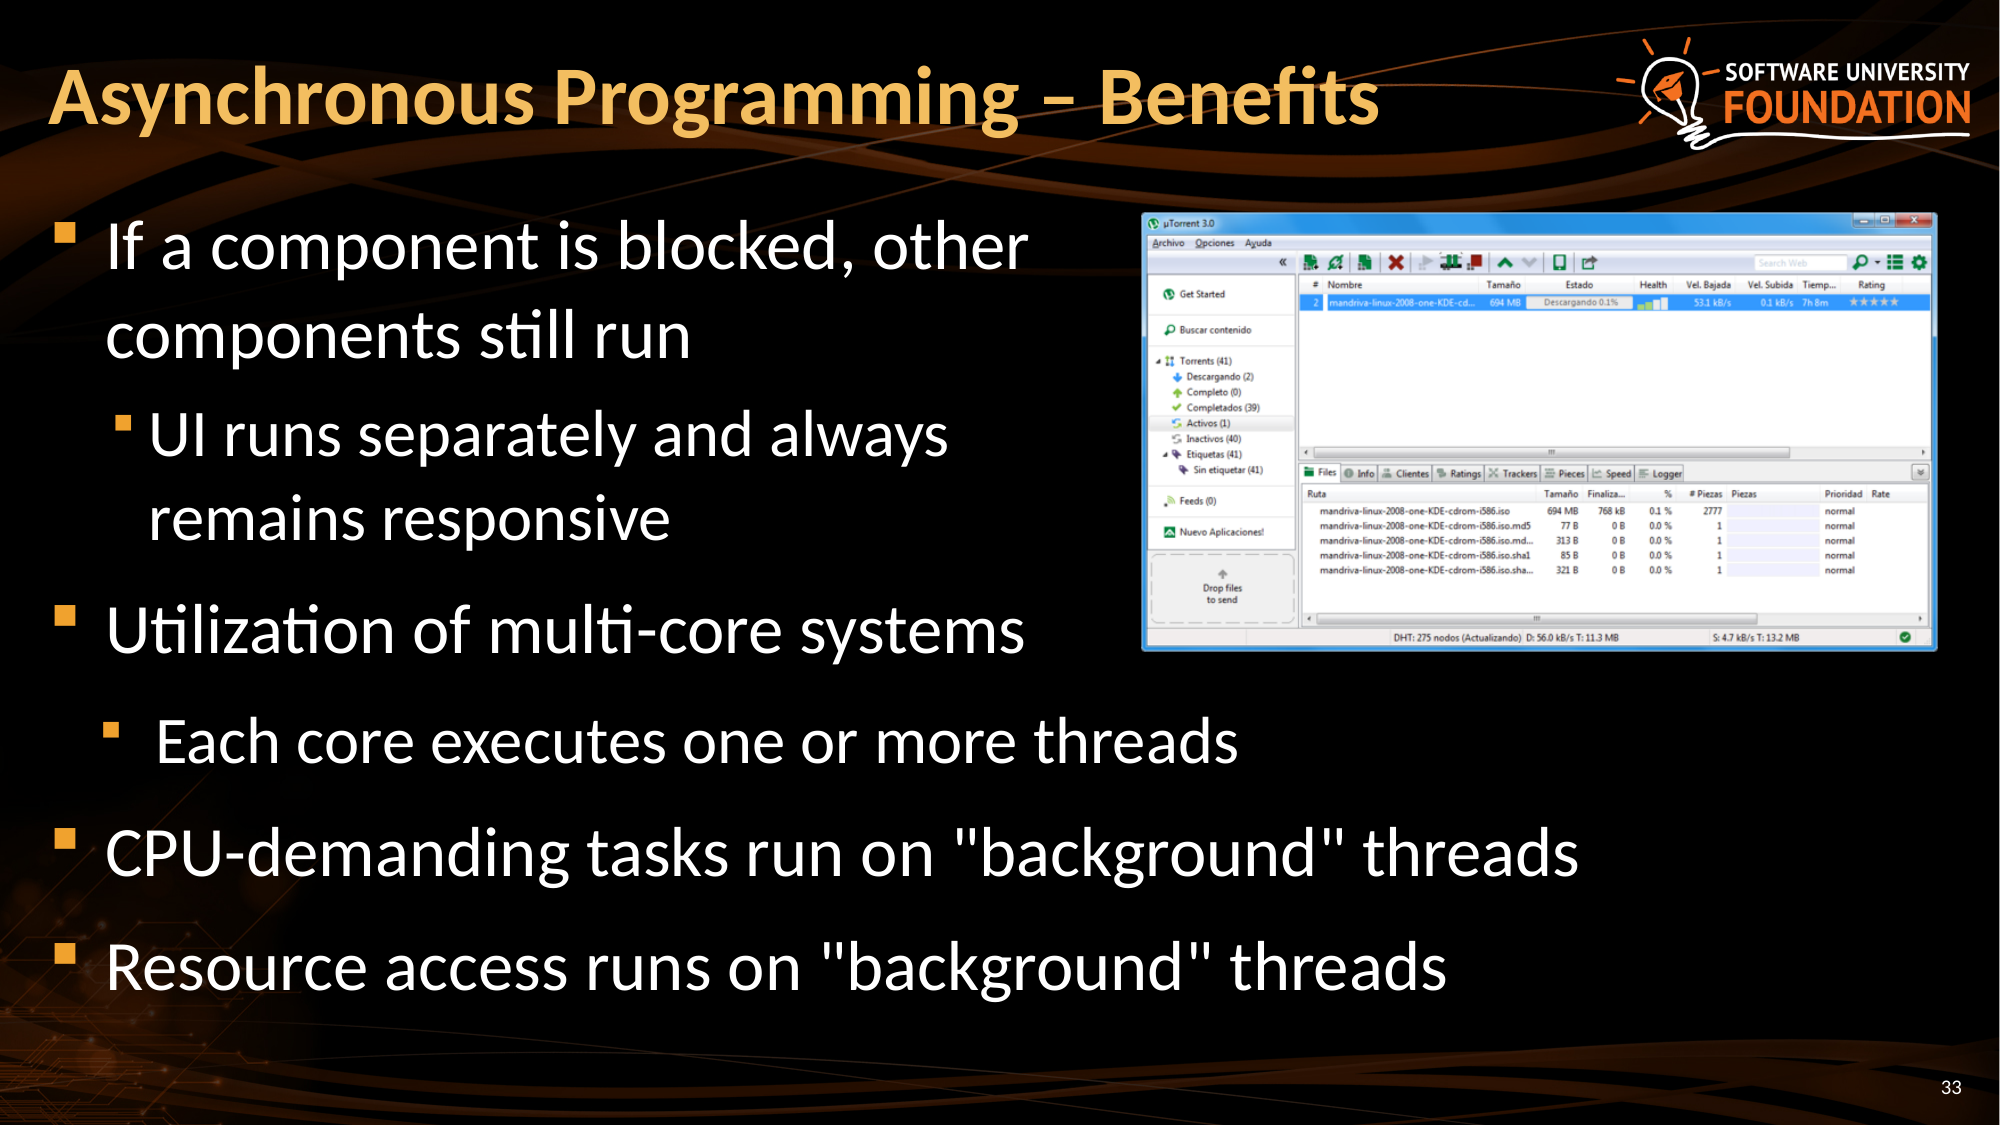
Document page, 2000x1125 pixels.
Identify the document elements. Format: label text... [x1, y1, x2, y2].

picture [0, 0, 2000, 1125]
title Asynchronous Programming – Benefits [30, 6, 1602, 189]
list If a component is blocked, other components still run UI runs separately and always remains responsive Utilization of multi-core systems Each core executes one or more threads CPU-demanding tasks run on "background" threads Resource access runs on "background" threads [31, 188, 1968, 1103]
